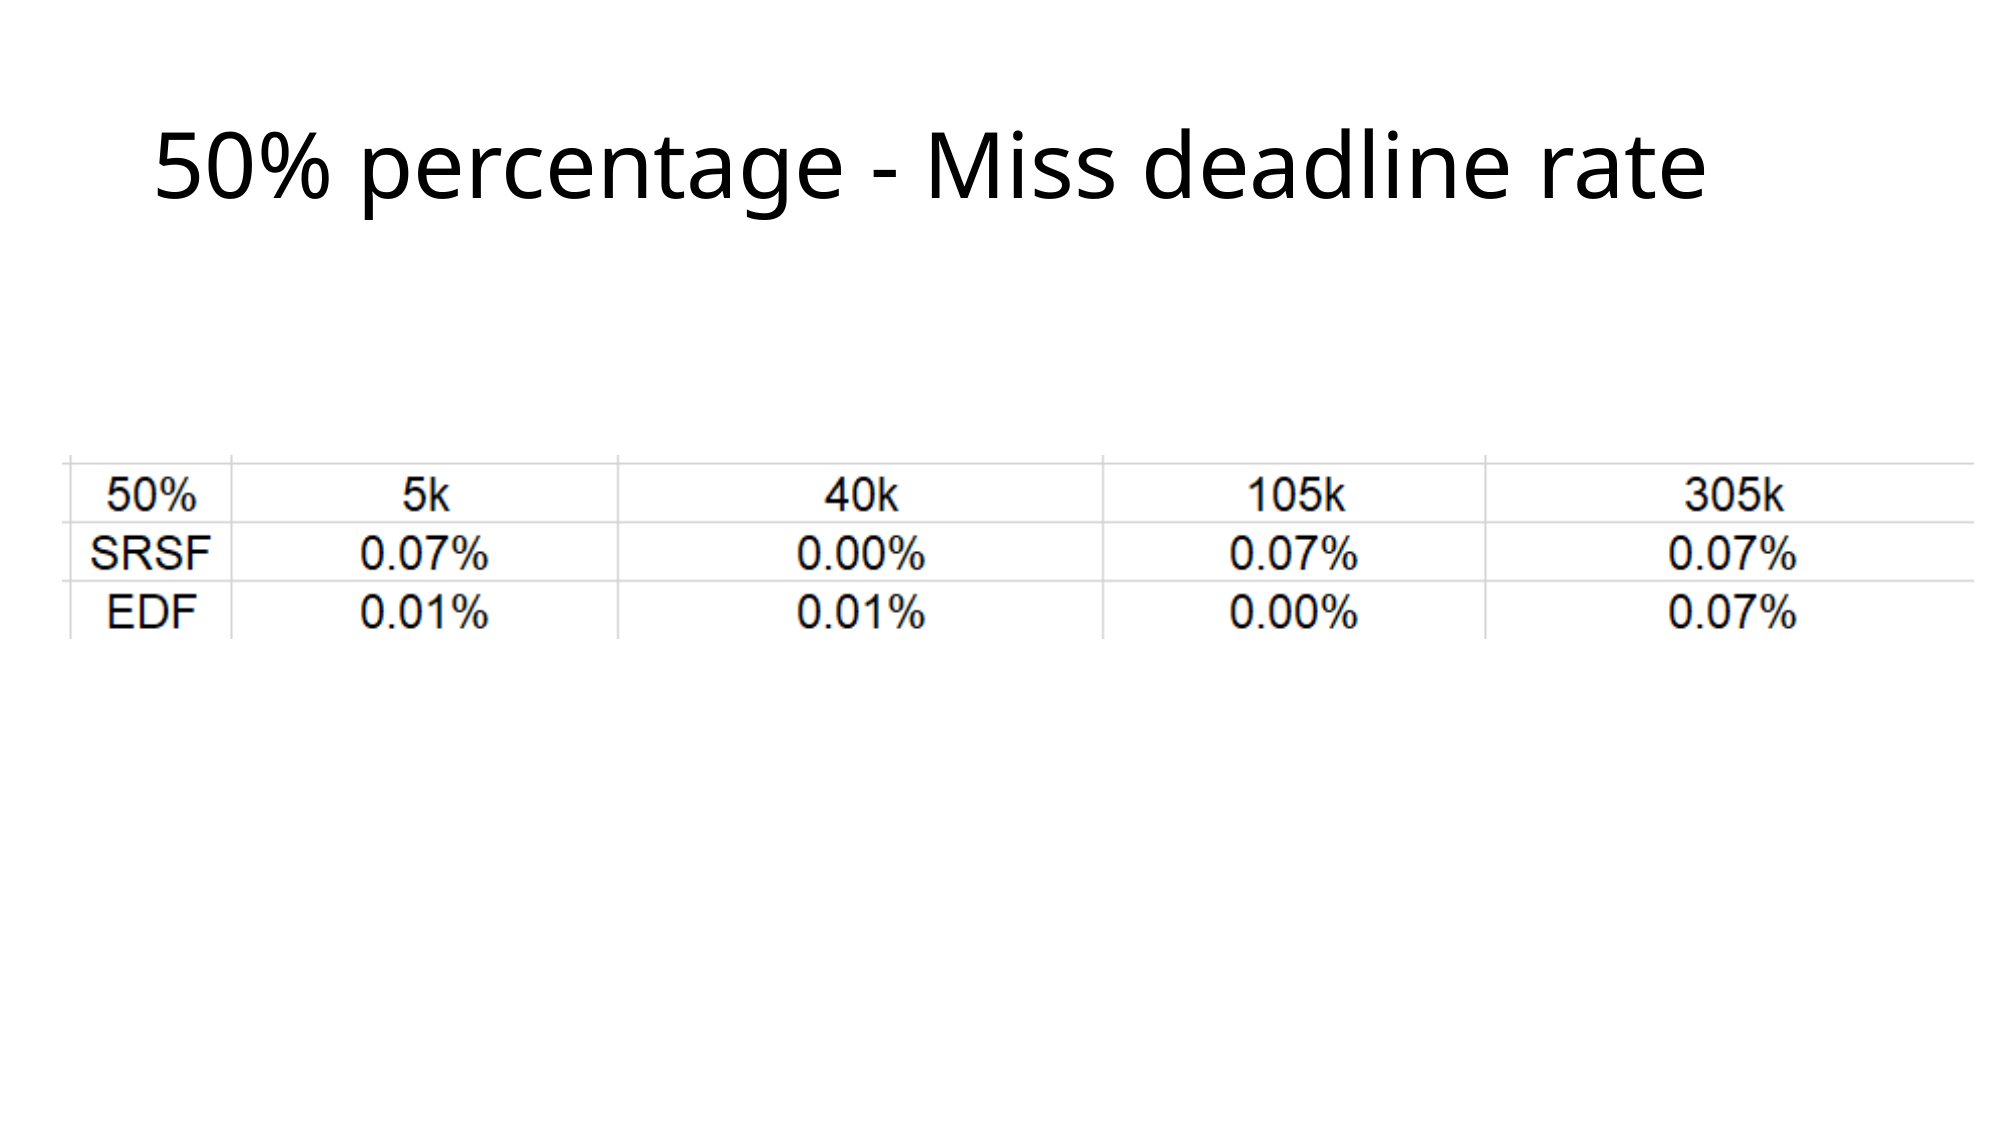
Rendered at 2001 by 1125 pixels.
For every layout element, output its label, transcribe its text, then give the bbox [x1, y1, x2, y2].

picture [62, 455, 1974, 639]
title 50% percentage - Miss deadline rate [137, 59, 1863, 278]
